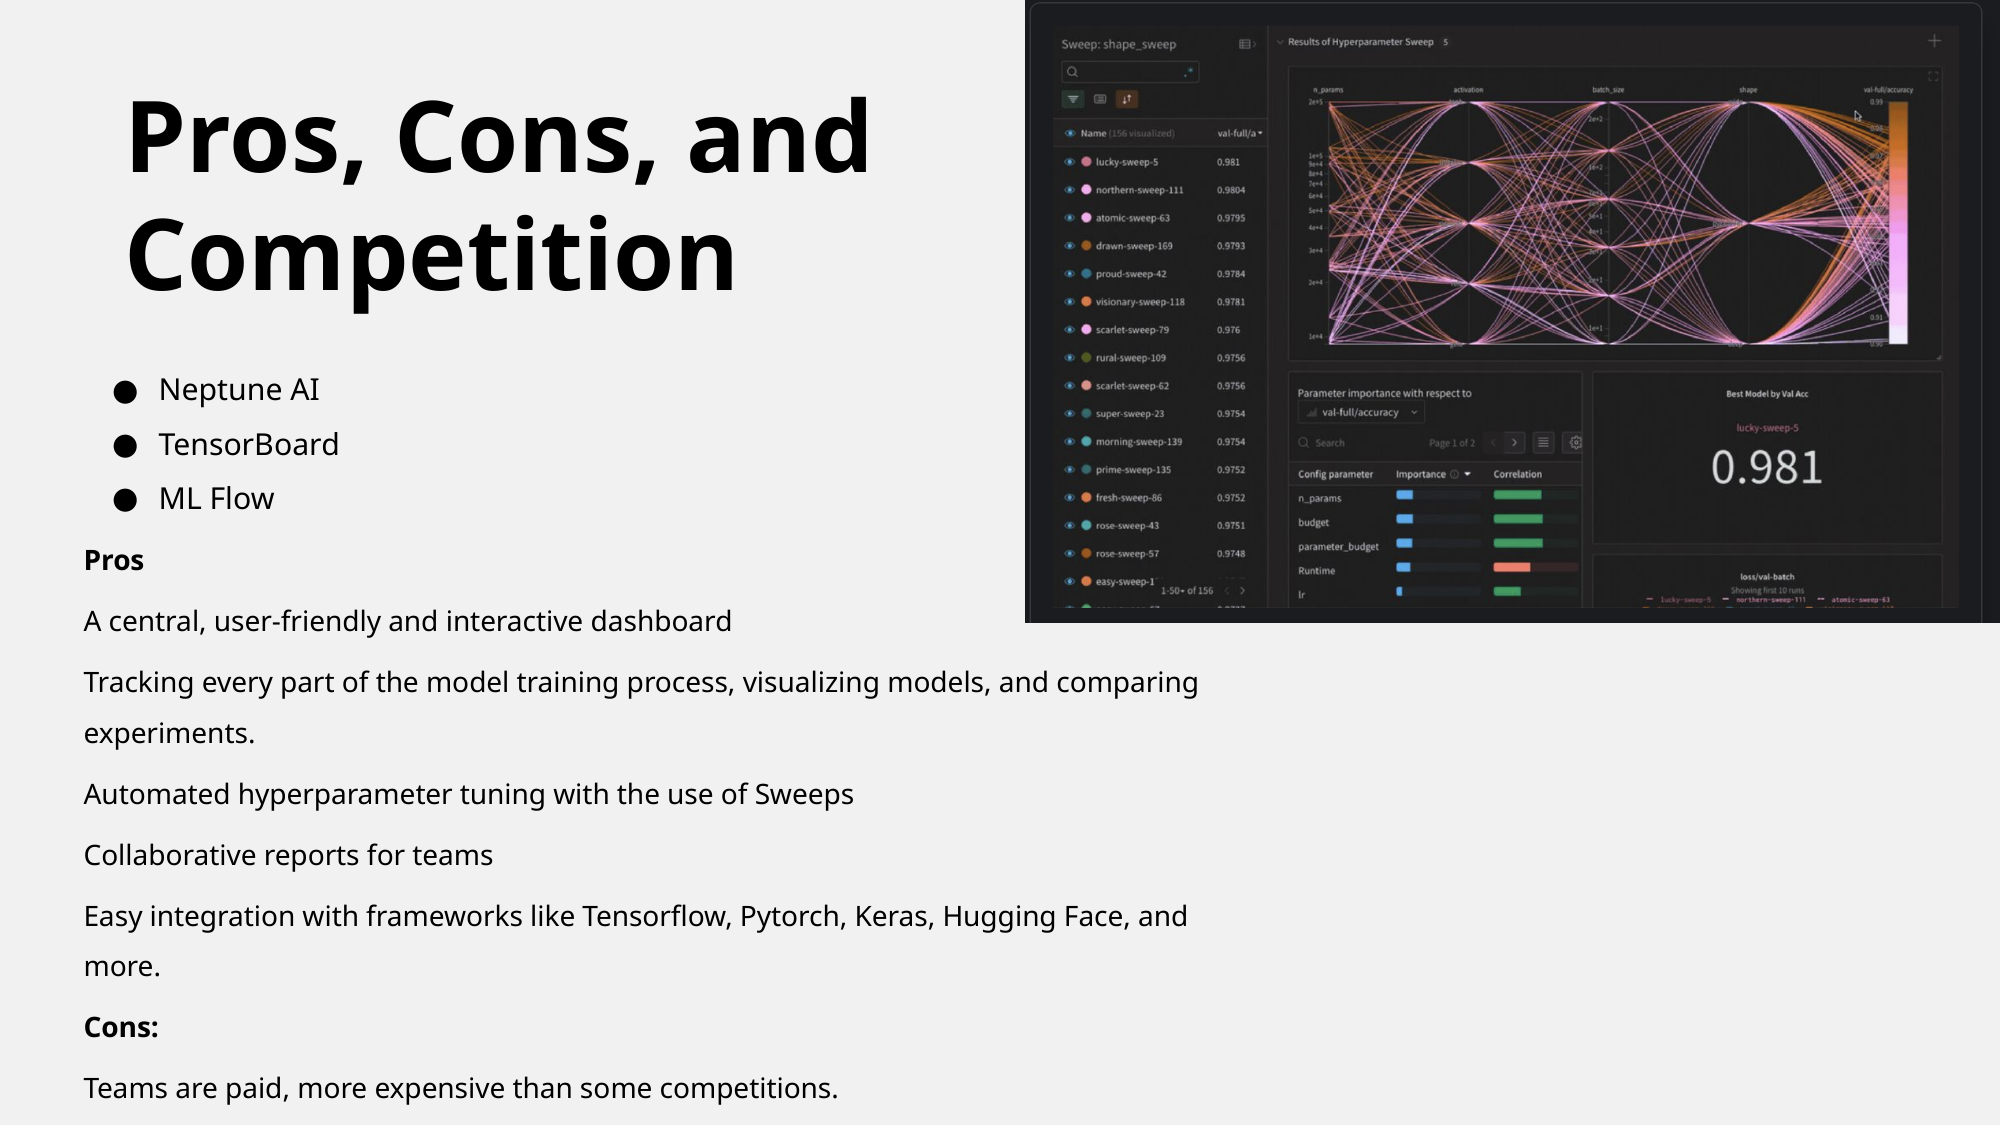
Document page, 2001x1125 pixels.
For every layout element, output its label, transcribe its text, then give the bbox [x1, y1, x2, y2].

list Neptune AI TensorBoard ML Flow Pros A central, user-friendly and interactive dashboard Tracking every part of the model training process, visualizing models, and comparing experiments. Automated hyperparameter tuning with the use of Sweeps Collaborative reports for teams Easy integration with frameworks like Tensorflow, Pytorch, Keras, Hugging Face, and more. Cons: Teams are paid, more expensive than some competitions. Preference [68, 344, 1275, 1061]
text_box [0, 0, 2000, 1125]
title Pros, Cons, and Competition [109, 56, 890, 319]
picture [1024, 0, 2000, 623]
